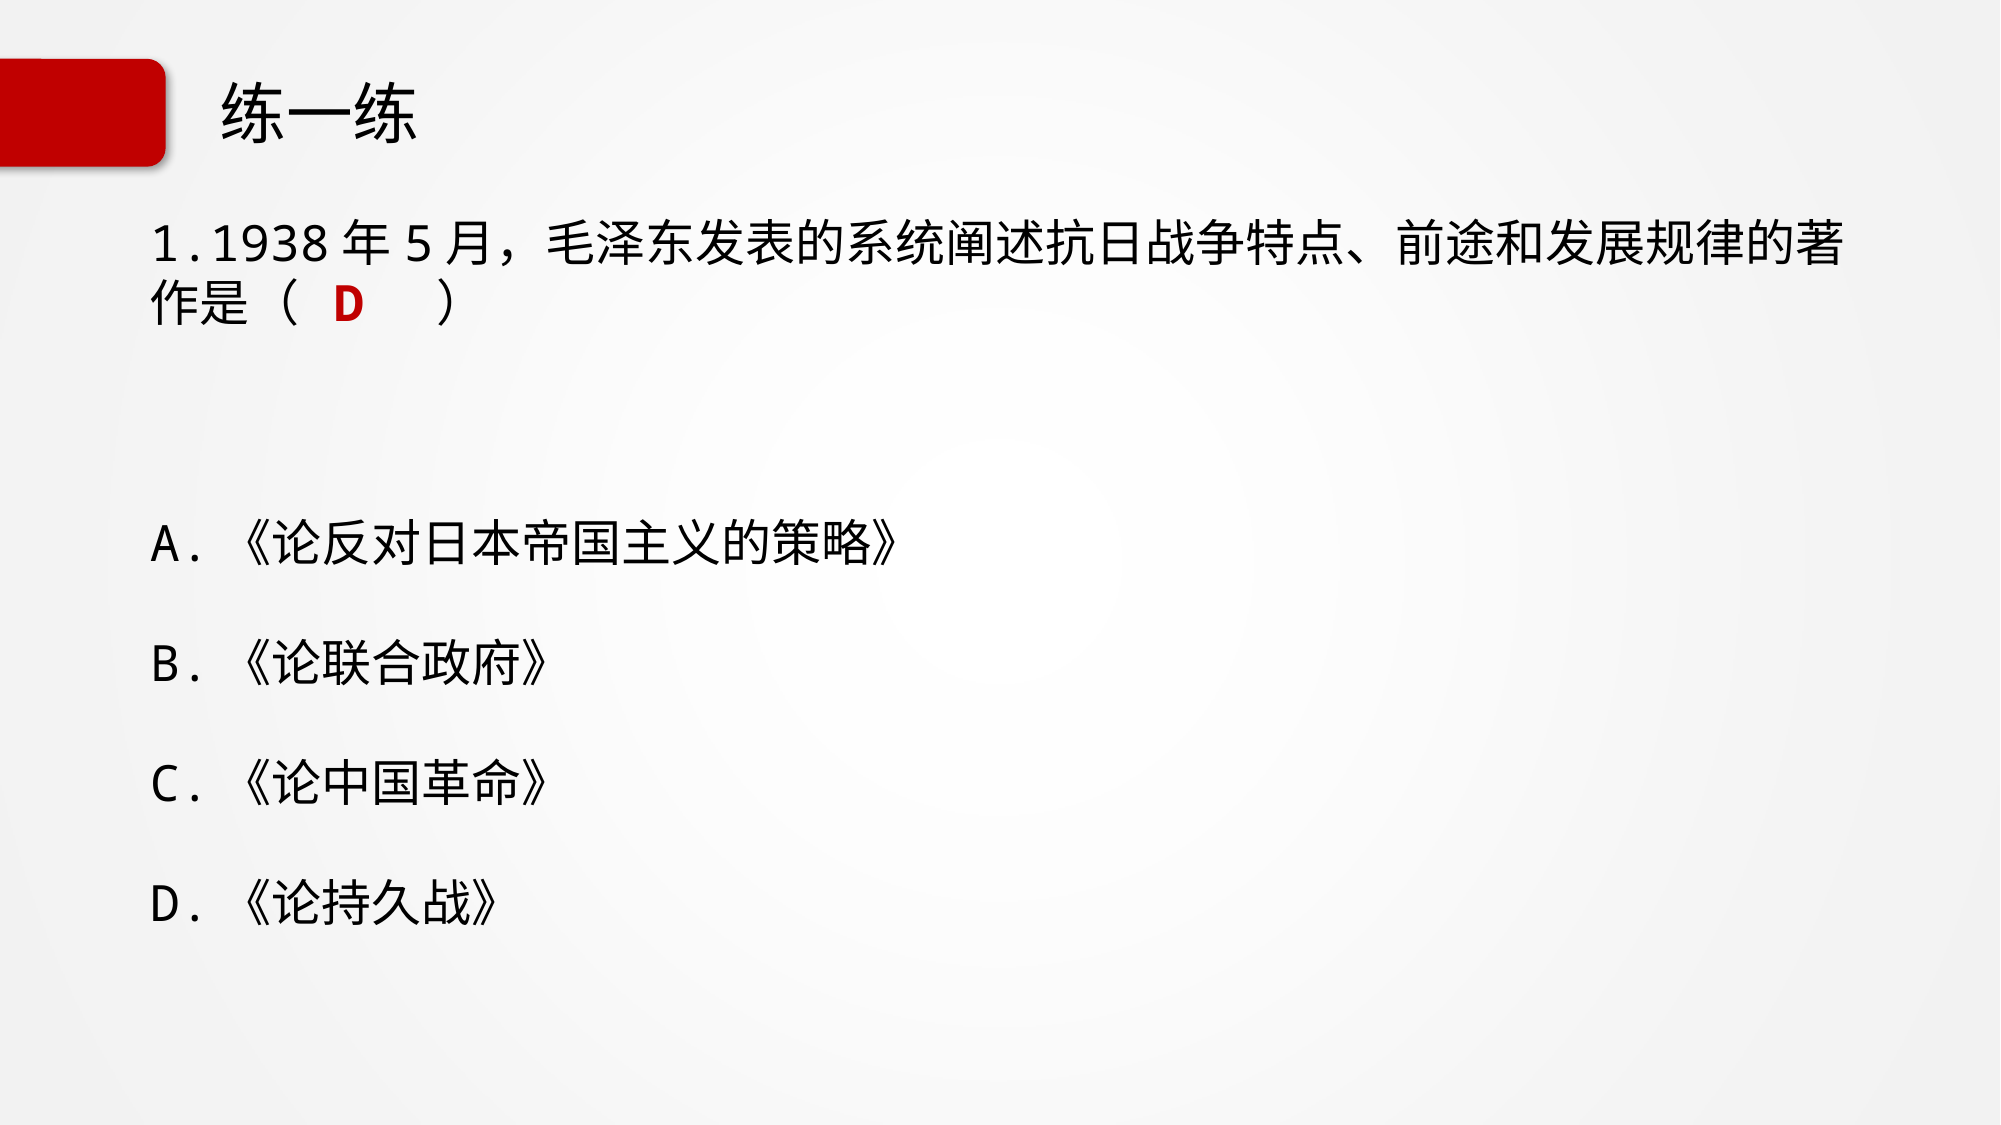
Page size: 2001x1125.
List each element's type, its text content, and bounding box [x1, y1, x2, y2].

picture [0, 0, 2000, 1125]
title 练一练 [204, 72, 1877, 162]
text_box 1.1938年5月，毛泽东发表的系统阐述抗日战争特点、前途和发展规律的著作是（ D ） A.《论反对日本帝国主义的策略》 B.《论联合政府》 C.《论中国革命》 D.《论持久战》 [134, 204, 1877, 939]
